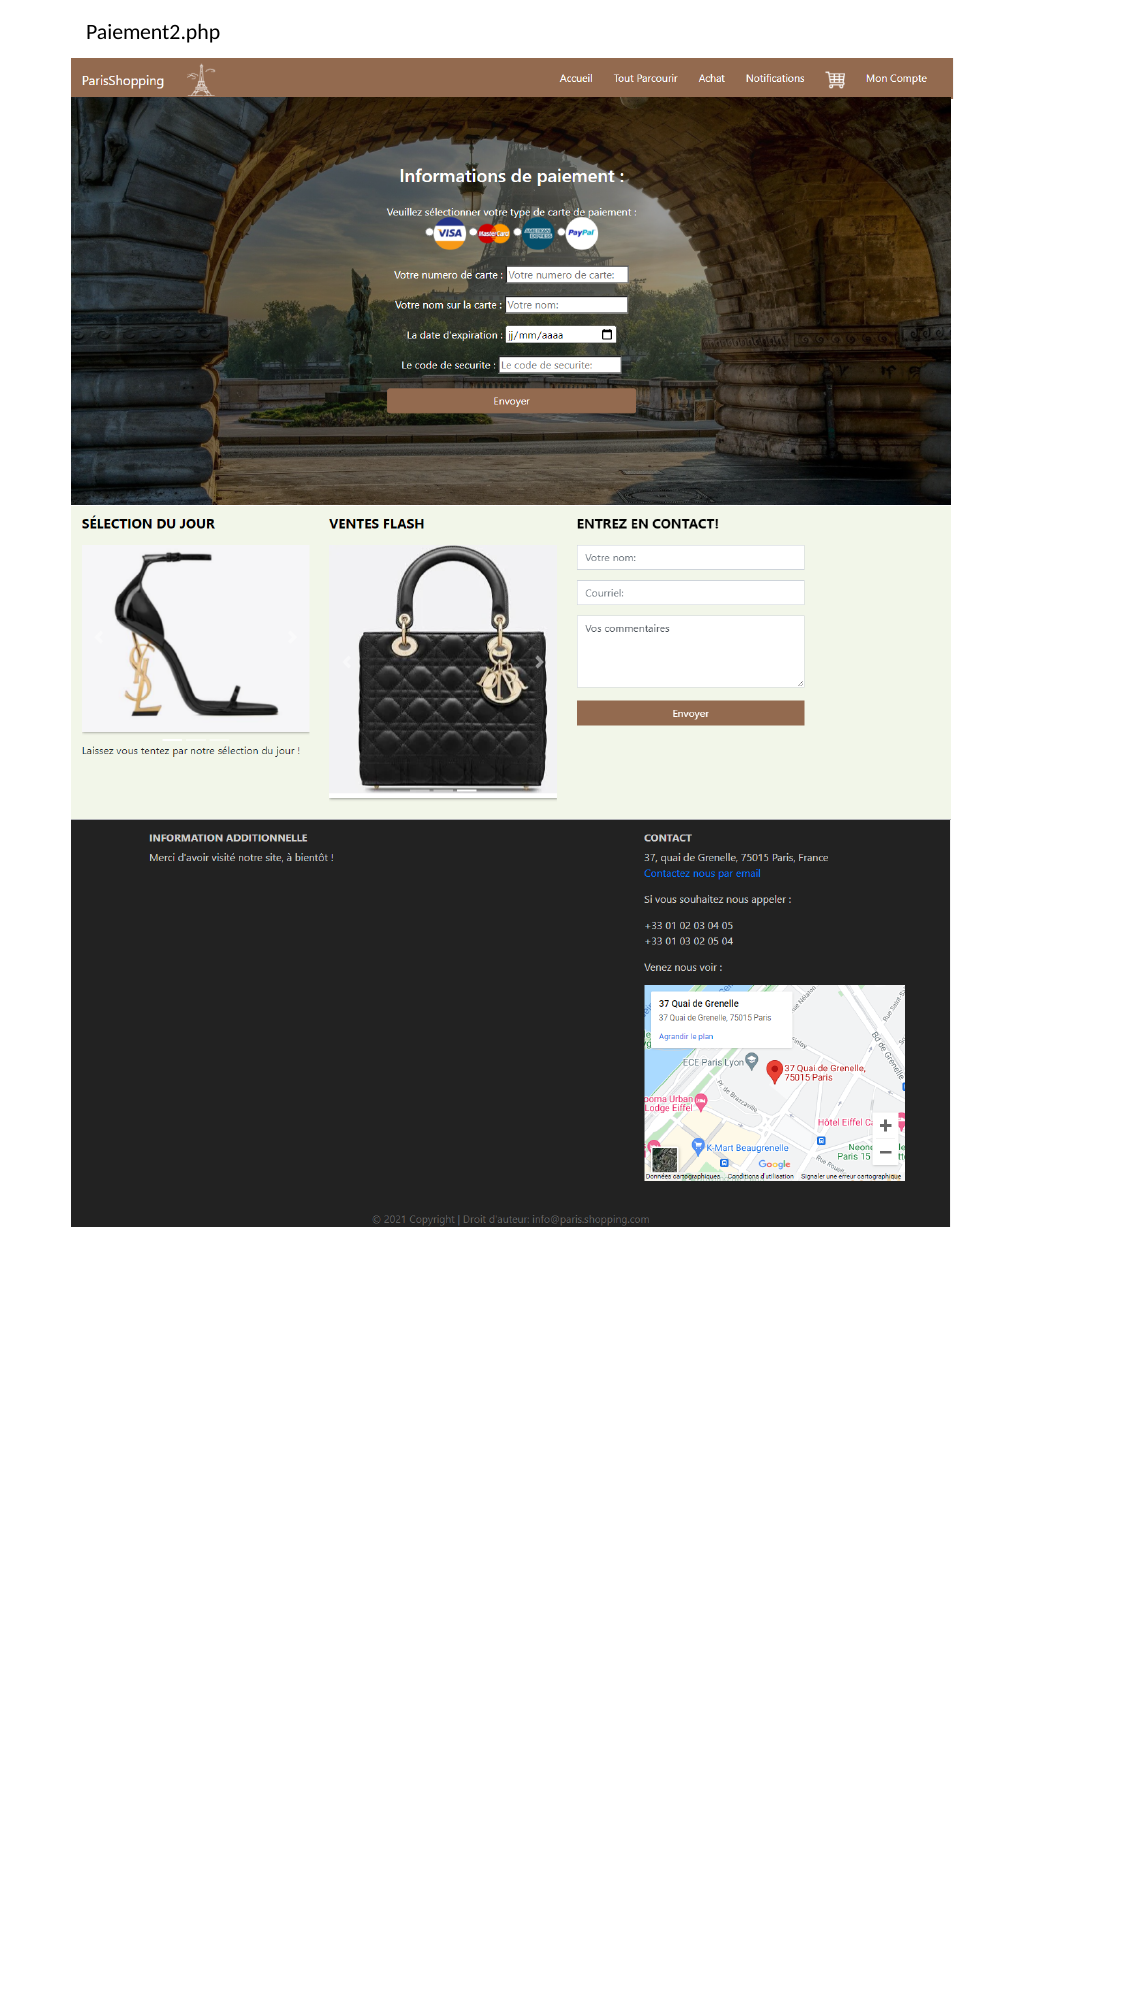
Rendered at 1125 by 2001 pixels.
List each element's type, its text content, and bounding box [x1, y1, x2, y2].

text_box Paiement2.php [71, 10, 954, 52]
picture [71, 506, 951, 1227]
picture [71, 58, 954, 505]
